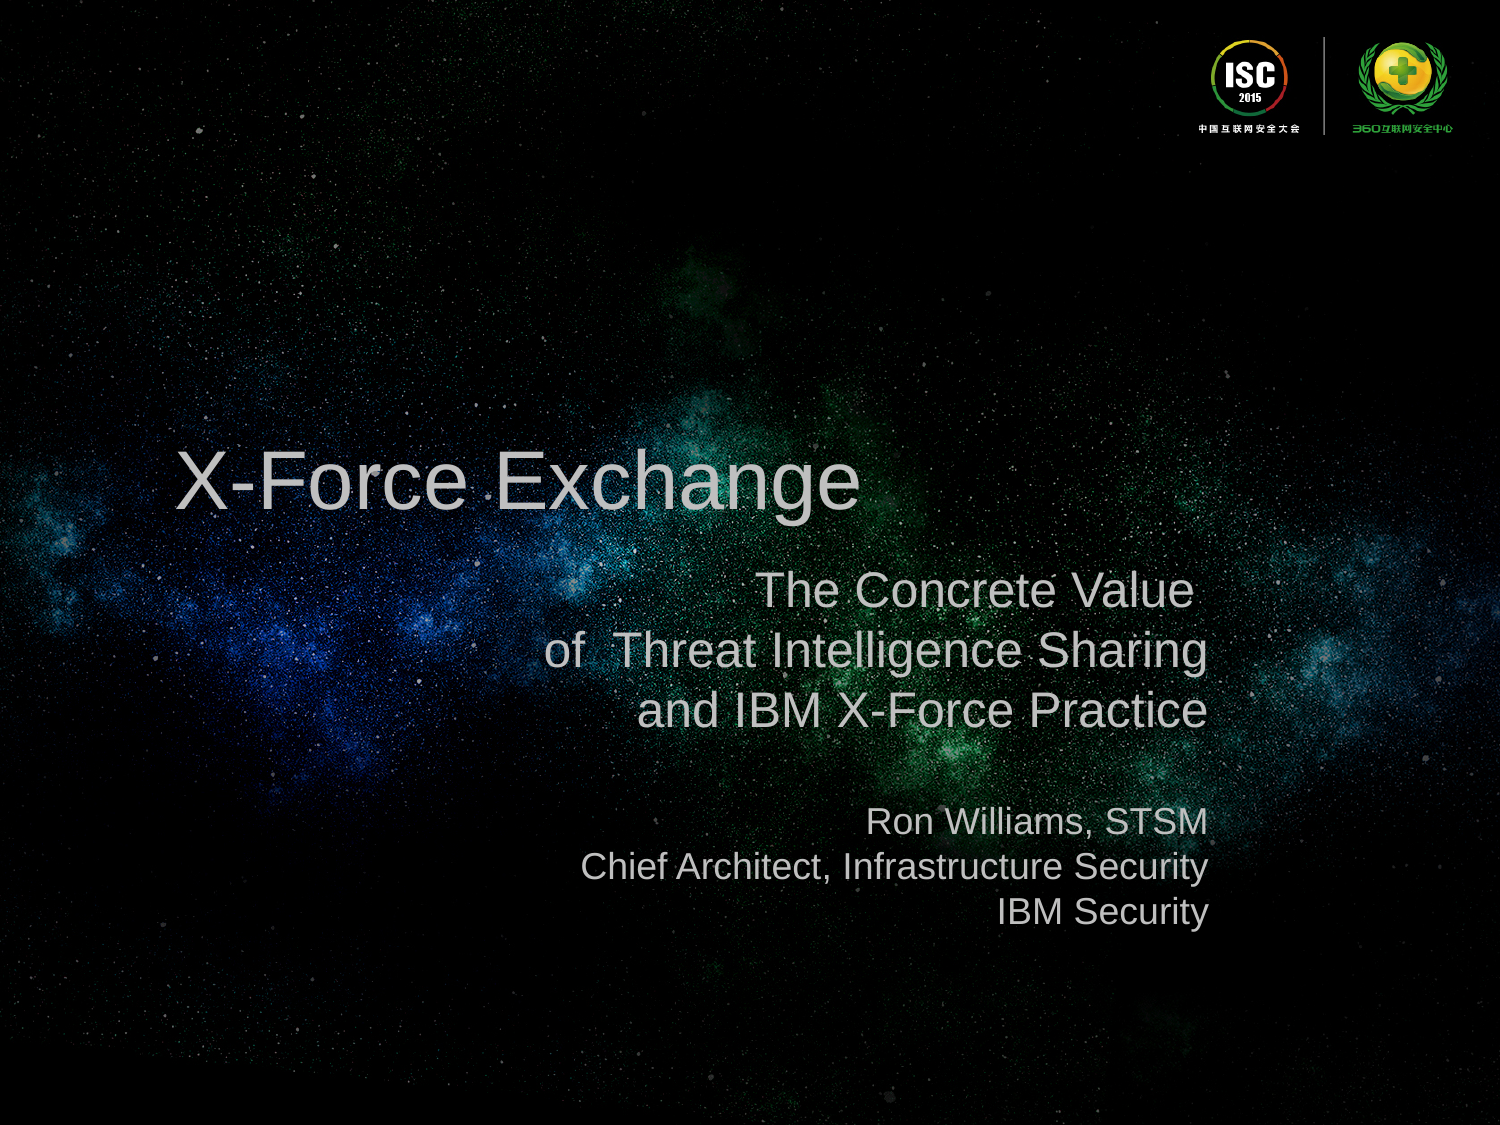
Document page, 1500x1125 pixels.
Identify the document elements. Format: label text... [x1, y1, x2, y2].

text_box The Concrete Value of Threat Intelligence Sharing and IBM X-Force Practice Ron Williams, STSM Chief Architect, Infrastructure Security IBM Security [312, 549, 1224, 940]
text_box Ron Williams, STSM, Principal Architect IBM [1035, 854, 1431, 941]
picture [0, 0, 1500, 1125]
text_box X-Force Exchange [159, 382, 1388, 570]
